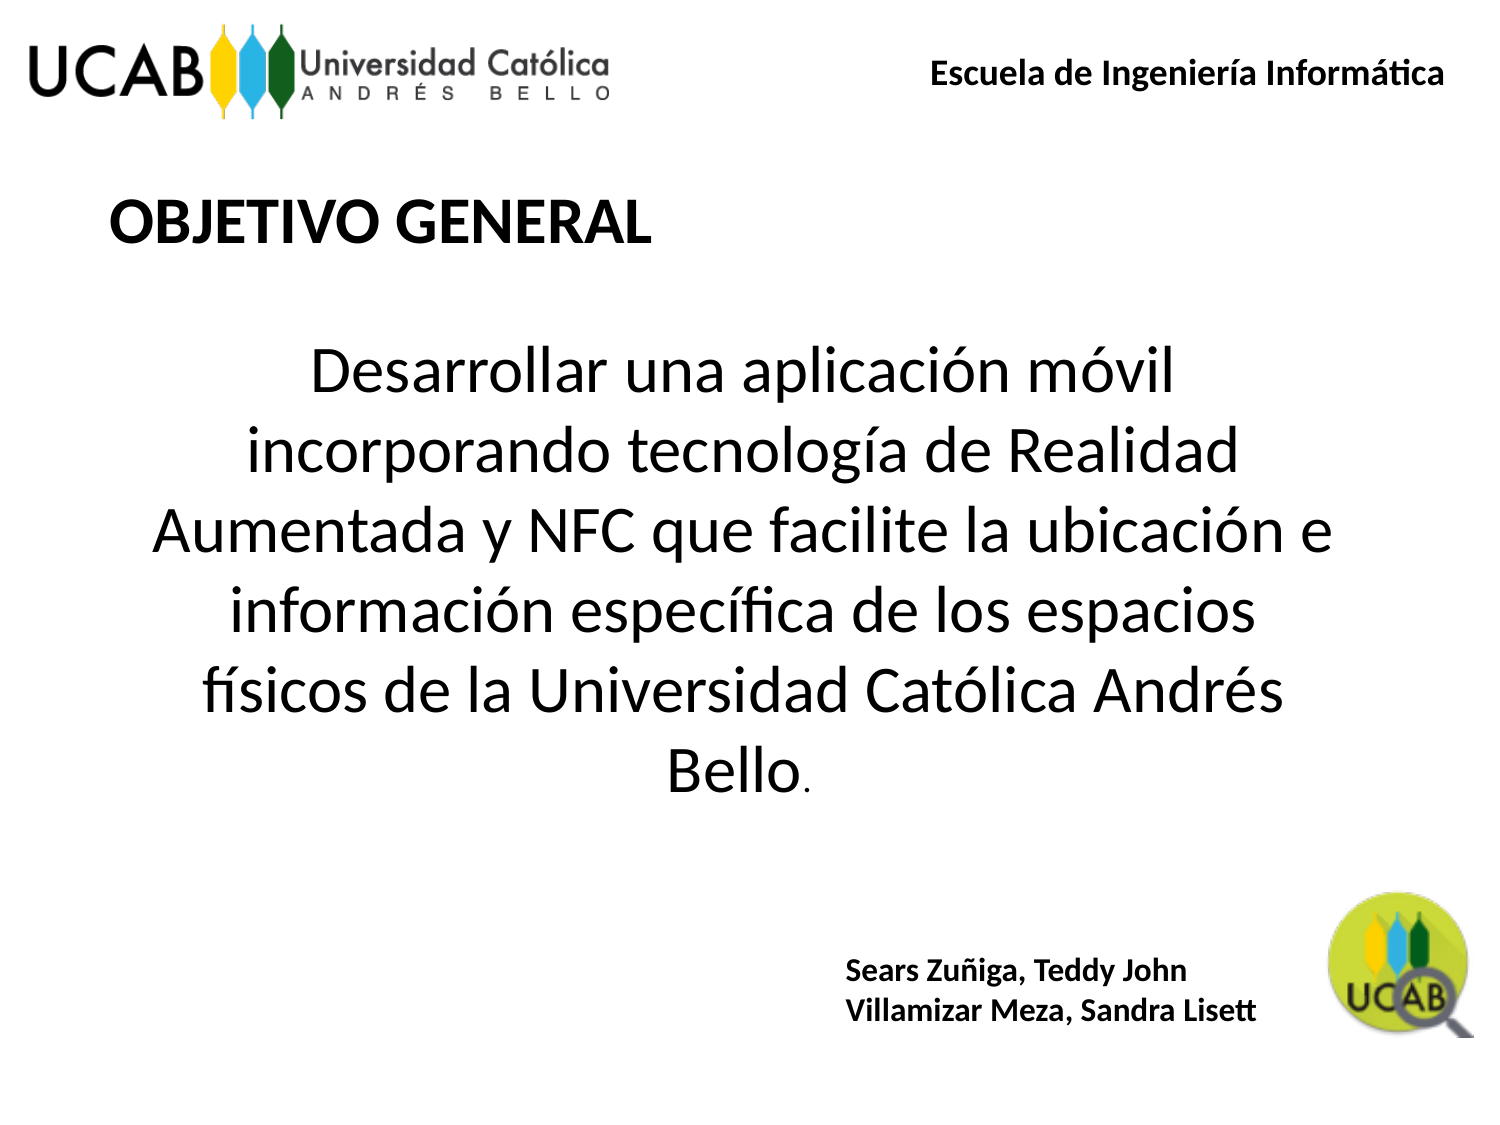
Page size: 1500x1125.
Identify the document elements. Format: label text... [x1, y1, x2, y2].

picture [1323, 887, 1474, 1038]
text_box Escuela de Ingeniería Informática [915, 40, 1461, 101]
picture [0, 6, 631, 136]
text_box Desarrollar una aplicación móvil incorporando tecnología de Realidad Aumentada y NFC que facilite la ubicación e información específica de los espacios físicos de la Universidad Católica Andrés Bello. [129, 318, 1358, 813]
text_box OBJETIVO GENERAL [94, 169, 669, 265]
text_box Sears Zuñiga, Teddy John Villamizar Meza, Sandra Lisett [830, 940, 1318, 1036]
